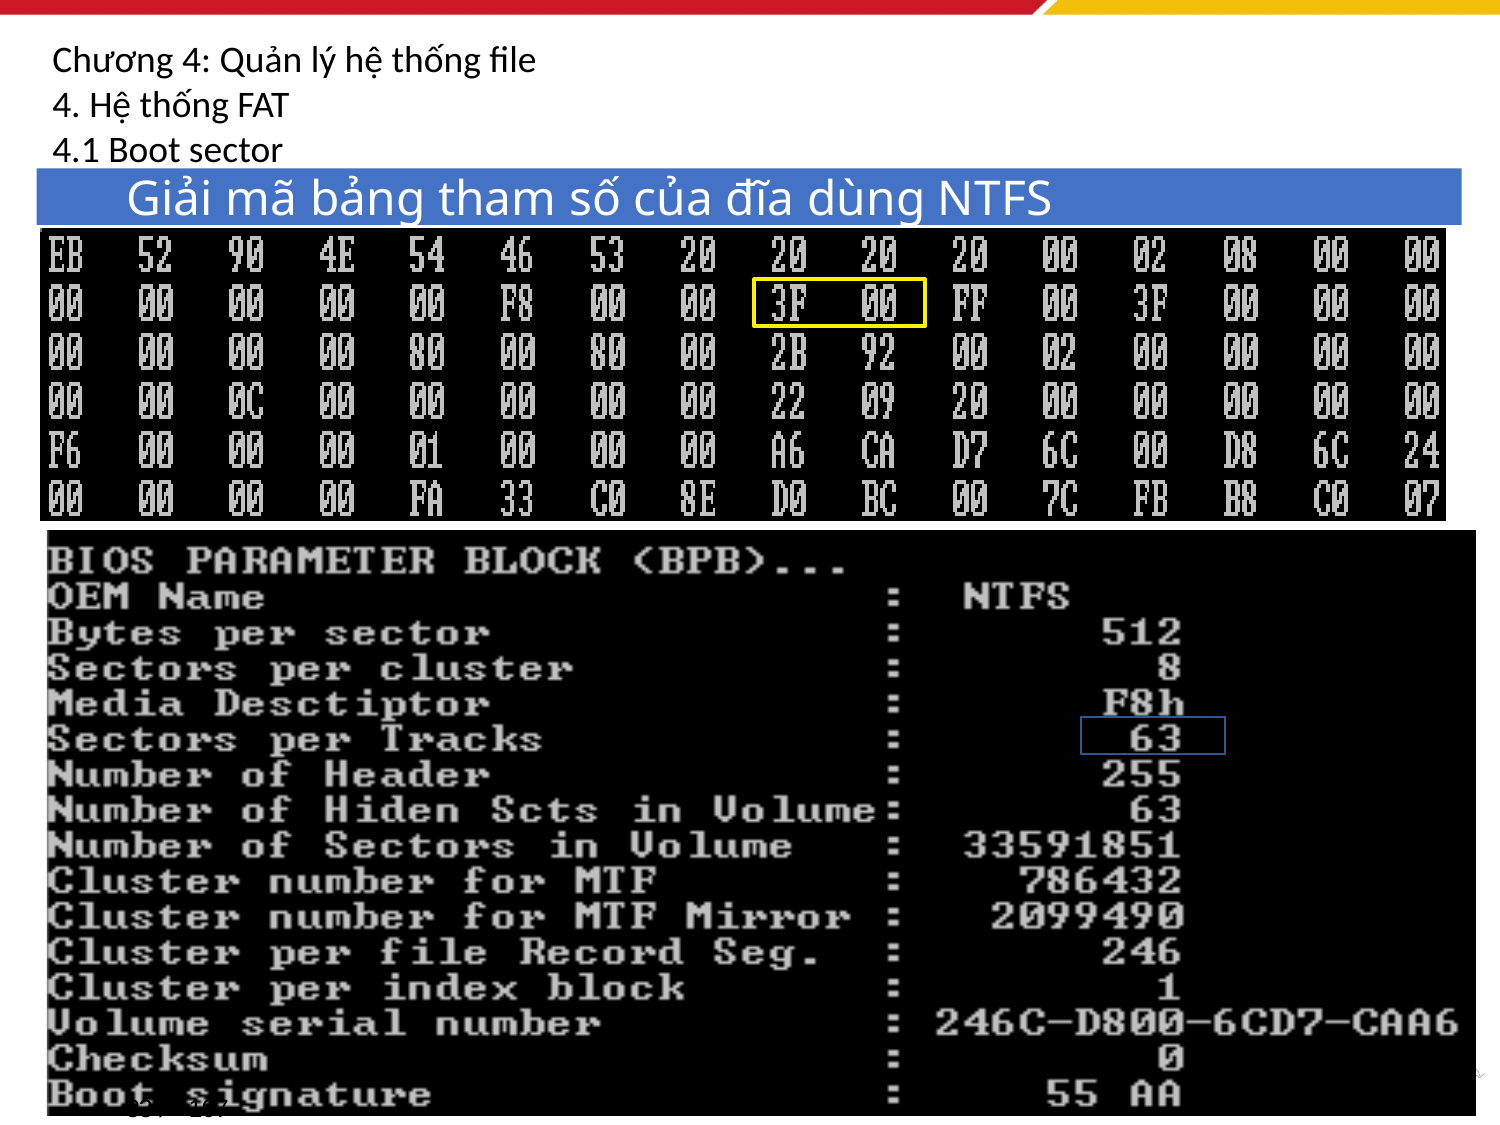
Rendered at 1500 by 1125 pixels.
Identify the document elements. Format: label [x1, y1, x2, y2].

text_box [36, 27, 1472, 226]
text_box [40, 228, 1446, 521]
picture [0, 0, 1500, 1125]
text_box [46, 530, 1485, 1123]
